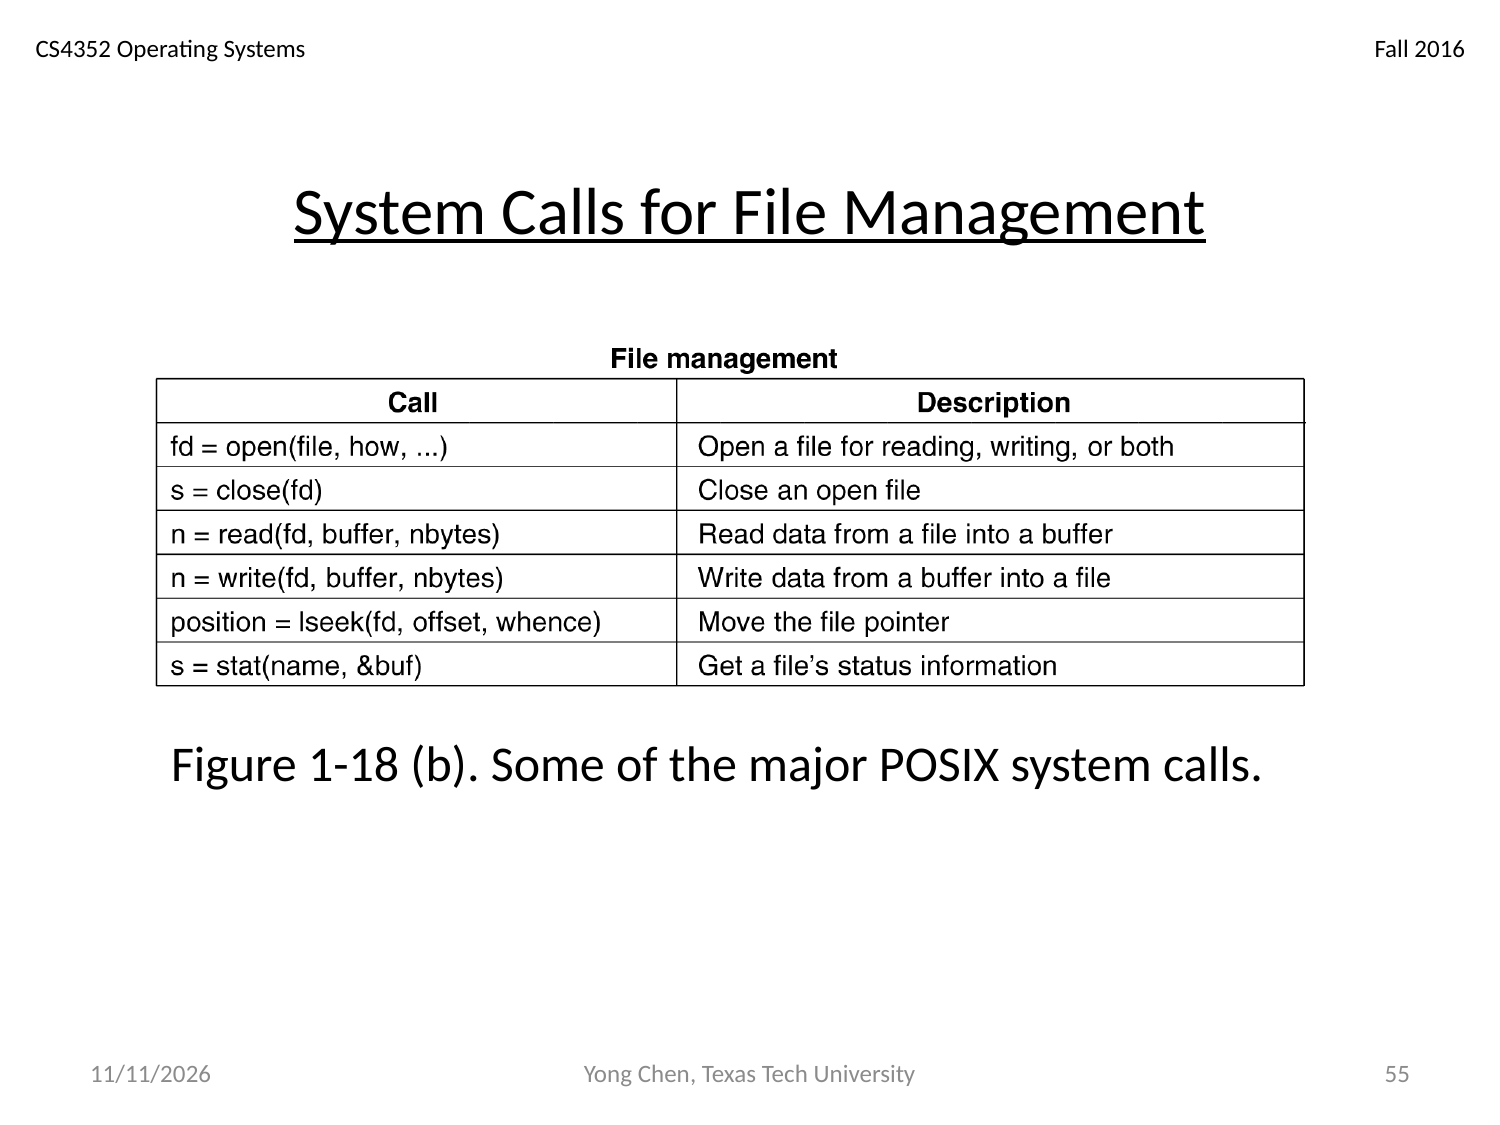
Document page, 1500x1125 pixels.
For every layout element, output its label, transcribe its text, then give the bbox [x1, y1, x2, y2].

text_box Figure 1-18 (b). Some of the major POSIX system calls. [80, 723, 1365, 862]
slide_number 55 [1074, 1042, 1425, 1103]
footer Yong Chen, Texas Tech University [512, 1042, 988, 1103]
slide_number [75, 1042, 425, 1103]
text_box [149, 331, 1326, 725]
title System Calls for File Management [75, 160, 1425, 263]
